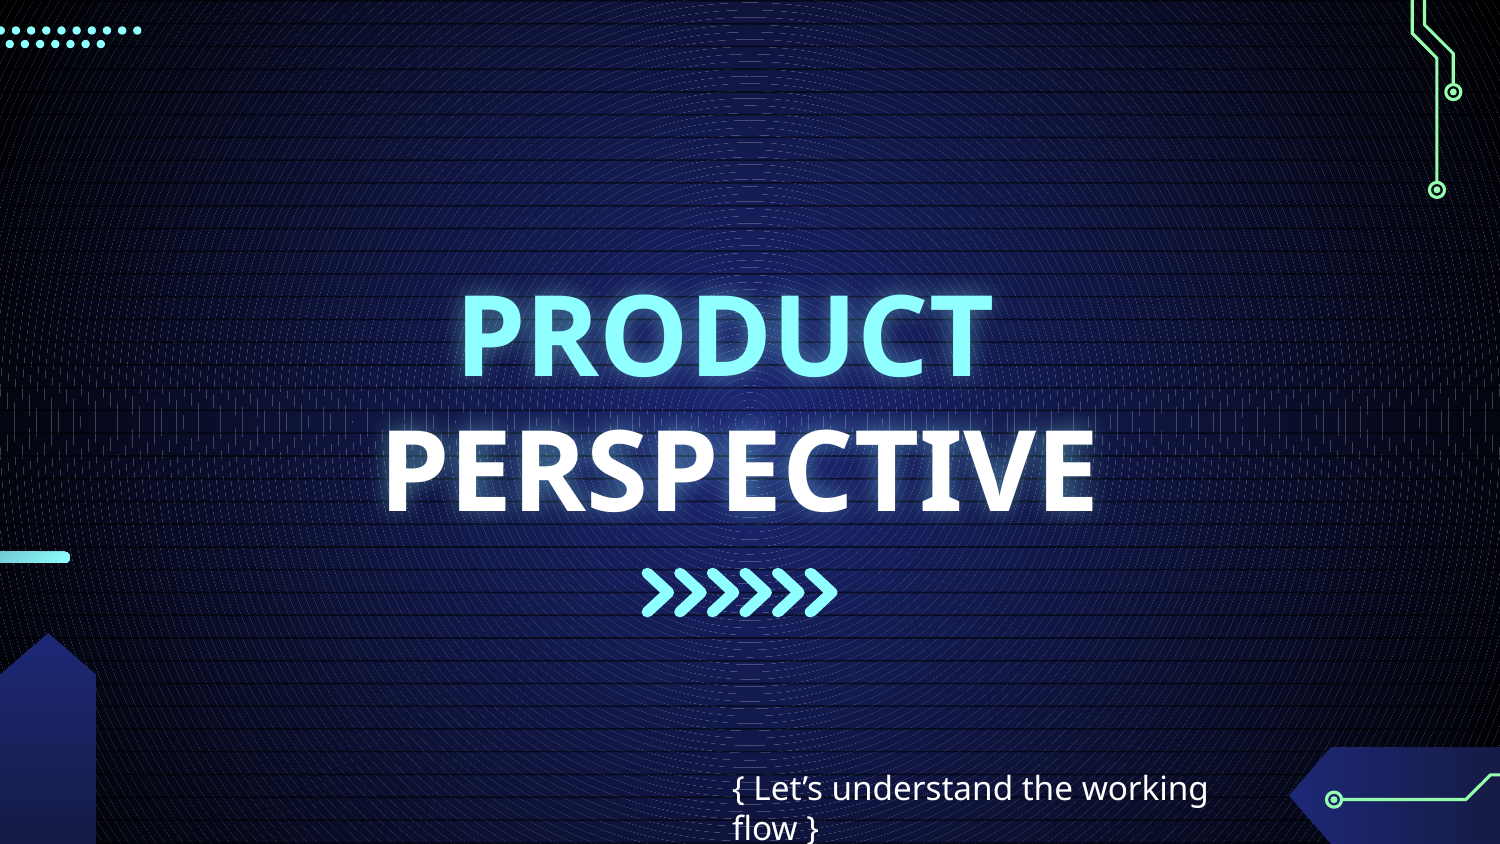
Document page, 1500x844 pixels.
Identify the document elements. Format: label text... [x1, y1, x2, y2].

title PRODUCT PERSPECTIVE [356, 265, 1123, 533]
text_box { Let’s understand the working flow } [717, 782, 1278, 833]
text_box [640, 567, 839, 618]
